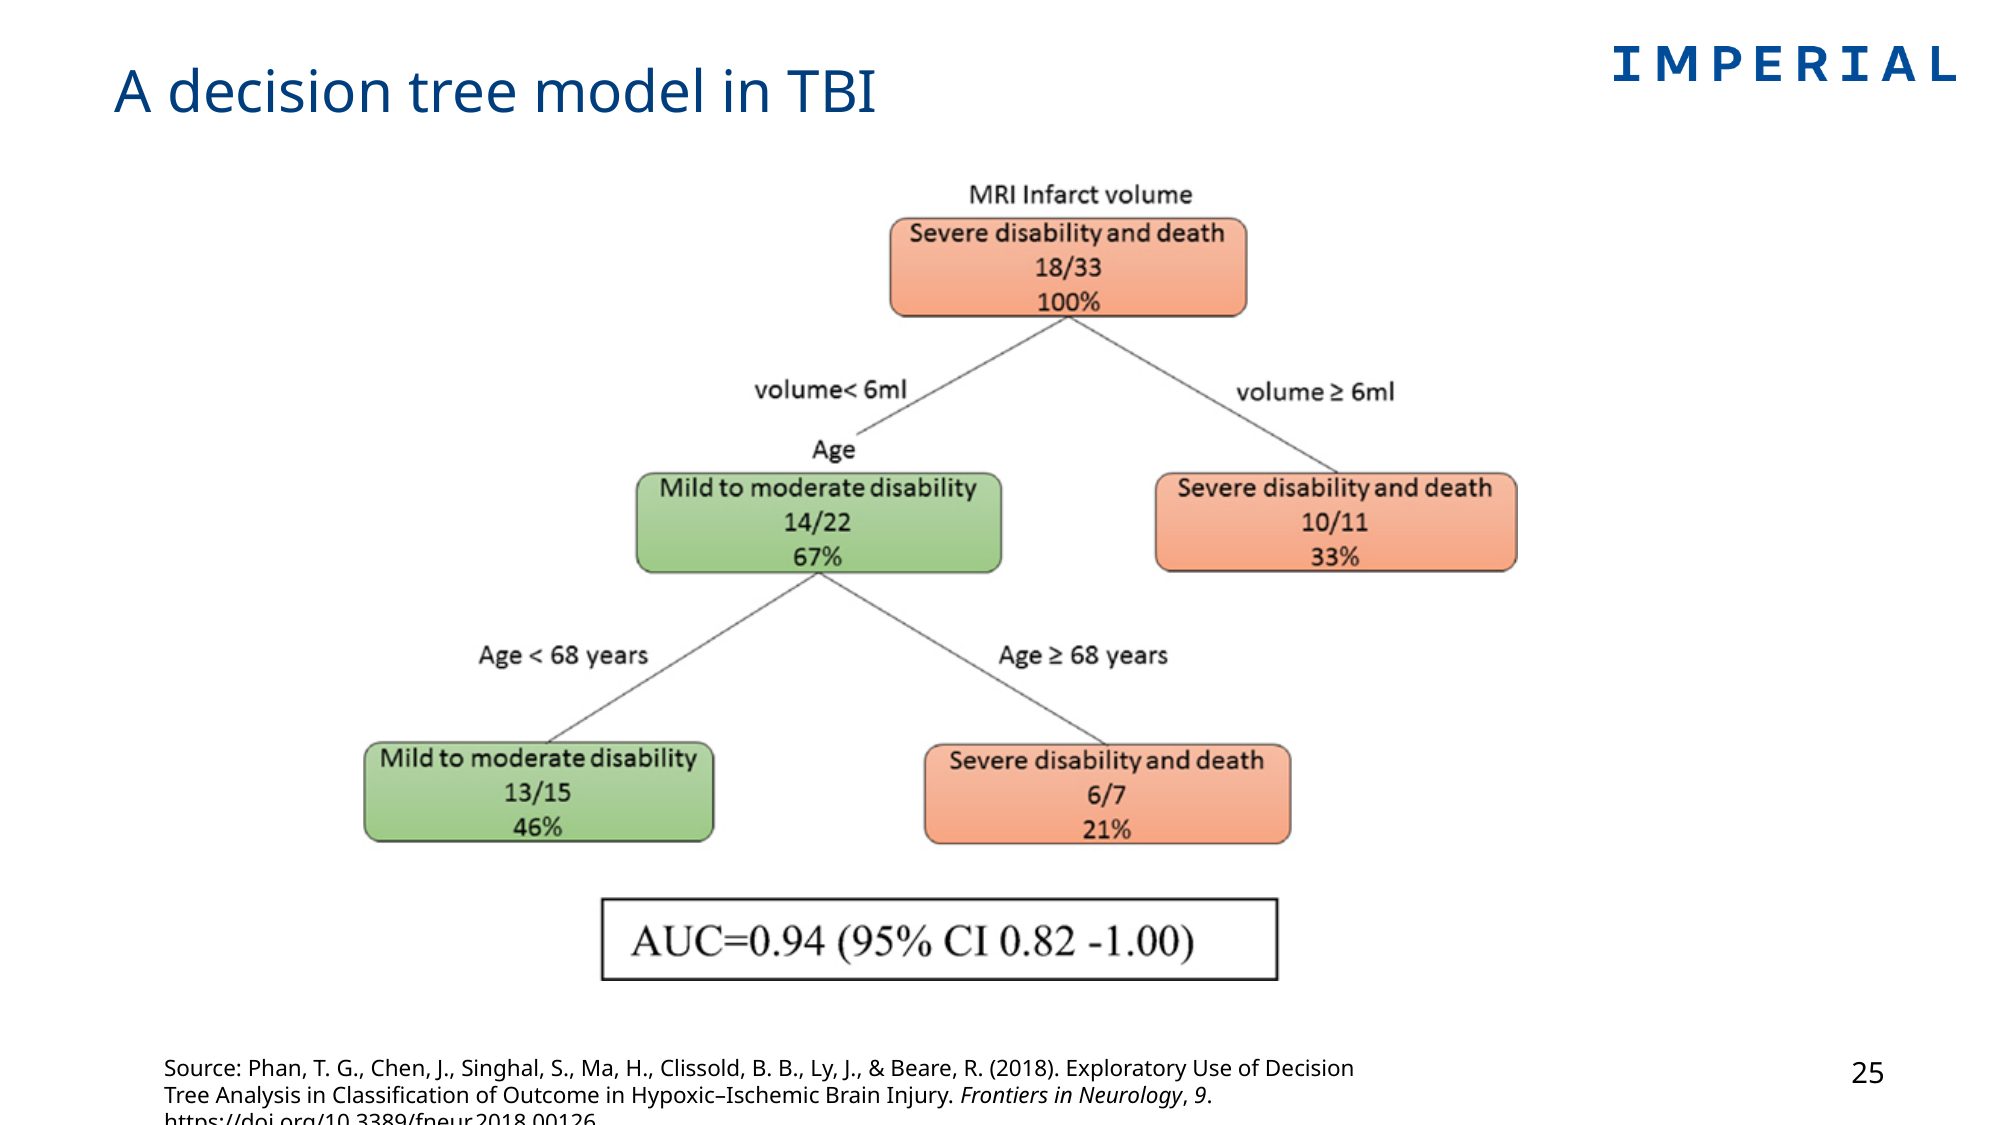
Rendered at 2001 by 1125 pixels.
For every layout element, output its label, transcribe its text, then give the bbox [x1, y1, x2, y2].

text_box Source: Phan, T. G., Chen, J., Singhal, S., Ma, H., Clissold, B. B., Ly, J., & Beare, R. (2018). Exploratory Use of Decision Tree Analysis in Classification of Outcome in Hypoxic–Ischemic Brain Injury. Frontiers in Neurology, 9. https://doi.org/10.3389/fneur.2018.00126 [149, 1046, 1422, 1125]
picture [1900, 46, 1956, 81]
title A decision tree model in TBI [99, 0, 1900, 184]
slide_number 25 [1433, 1046, 1901, 1103]
picture [361, 182, 1518, 981]
